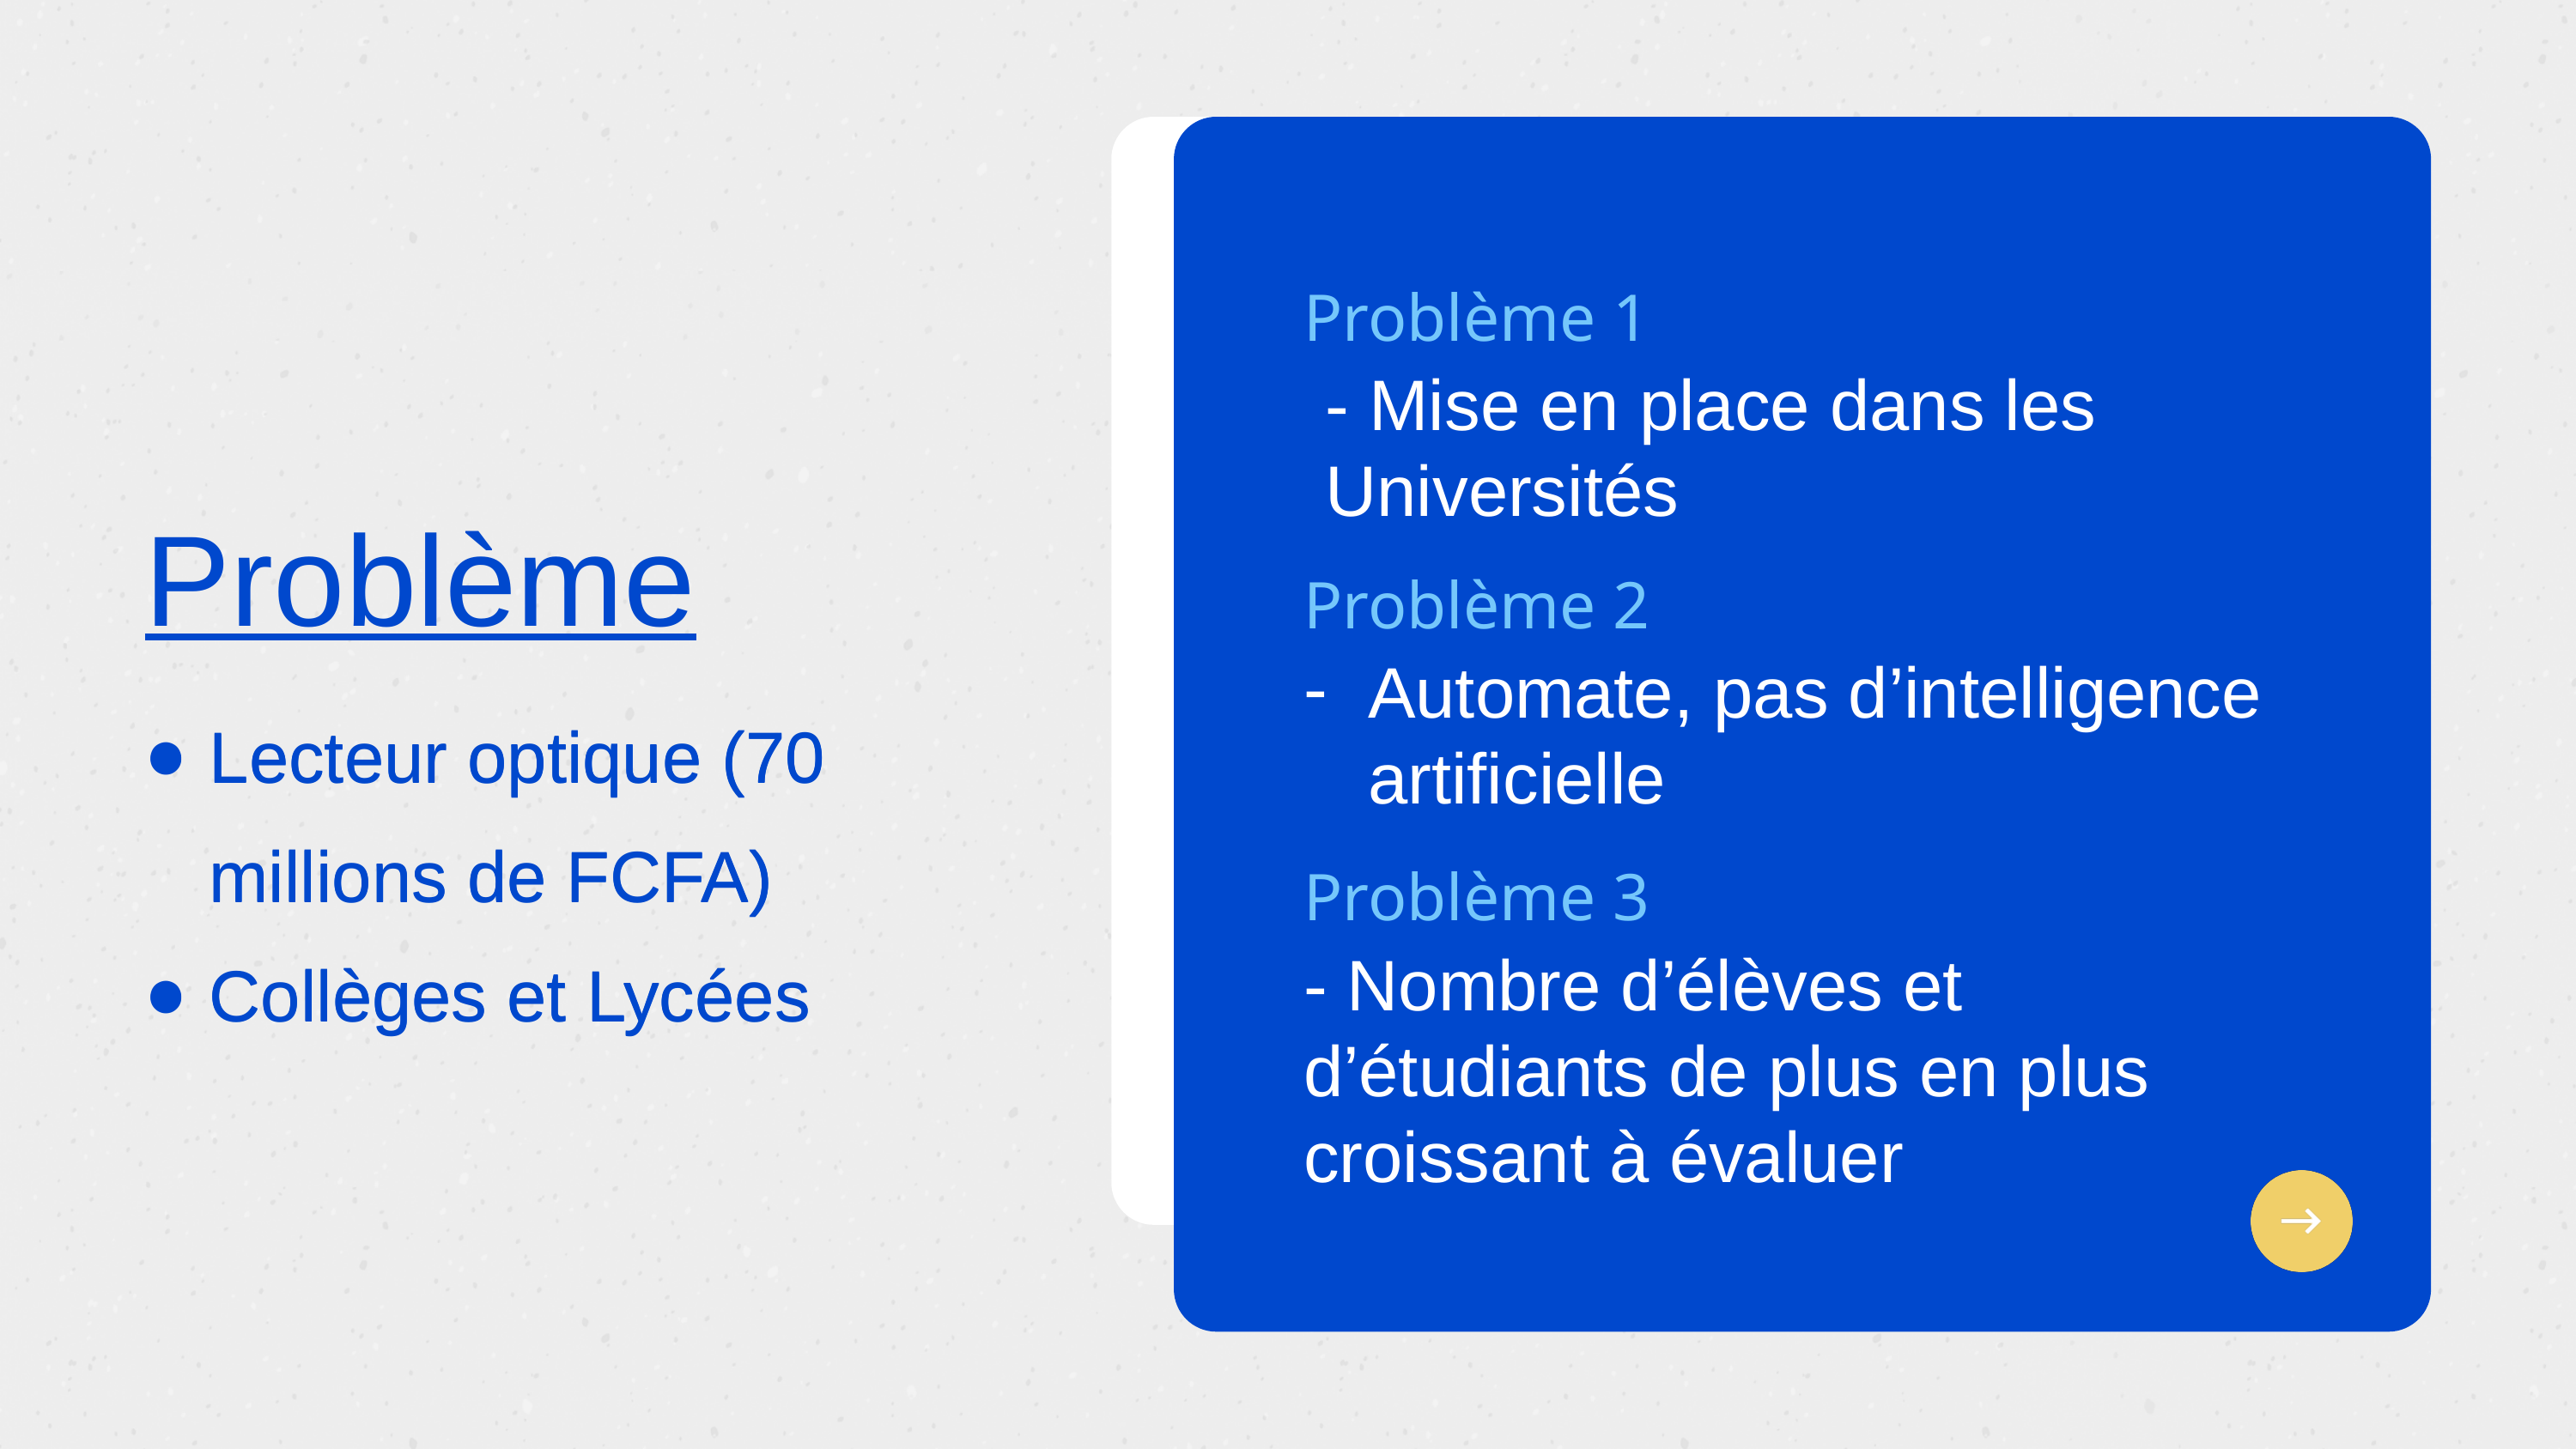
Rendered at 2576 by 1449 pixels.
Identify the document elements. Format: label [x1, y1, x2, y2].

text_box [2250, 1170, 2353, 1272]
text_box [1261, 246, 2302, 1200]
picture [0, 0, 2576, 1449]
text_box [144, 482, 1047, 1165]
